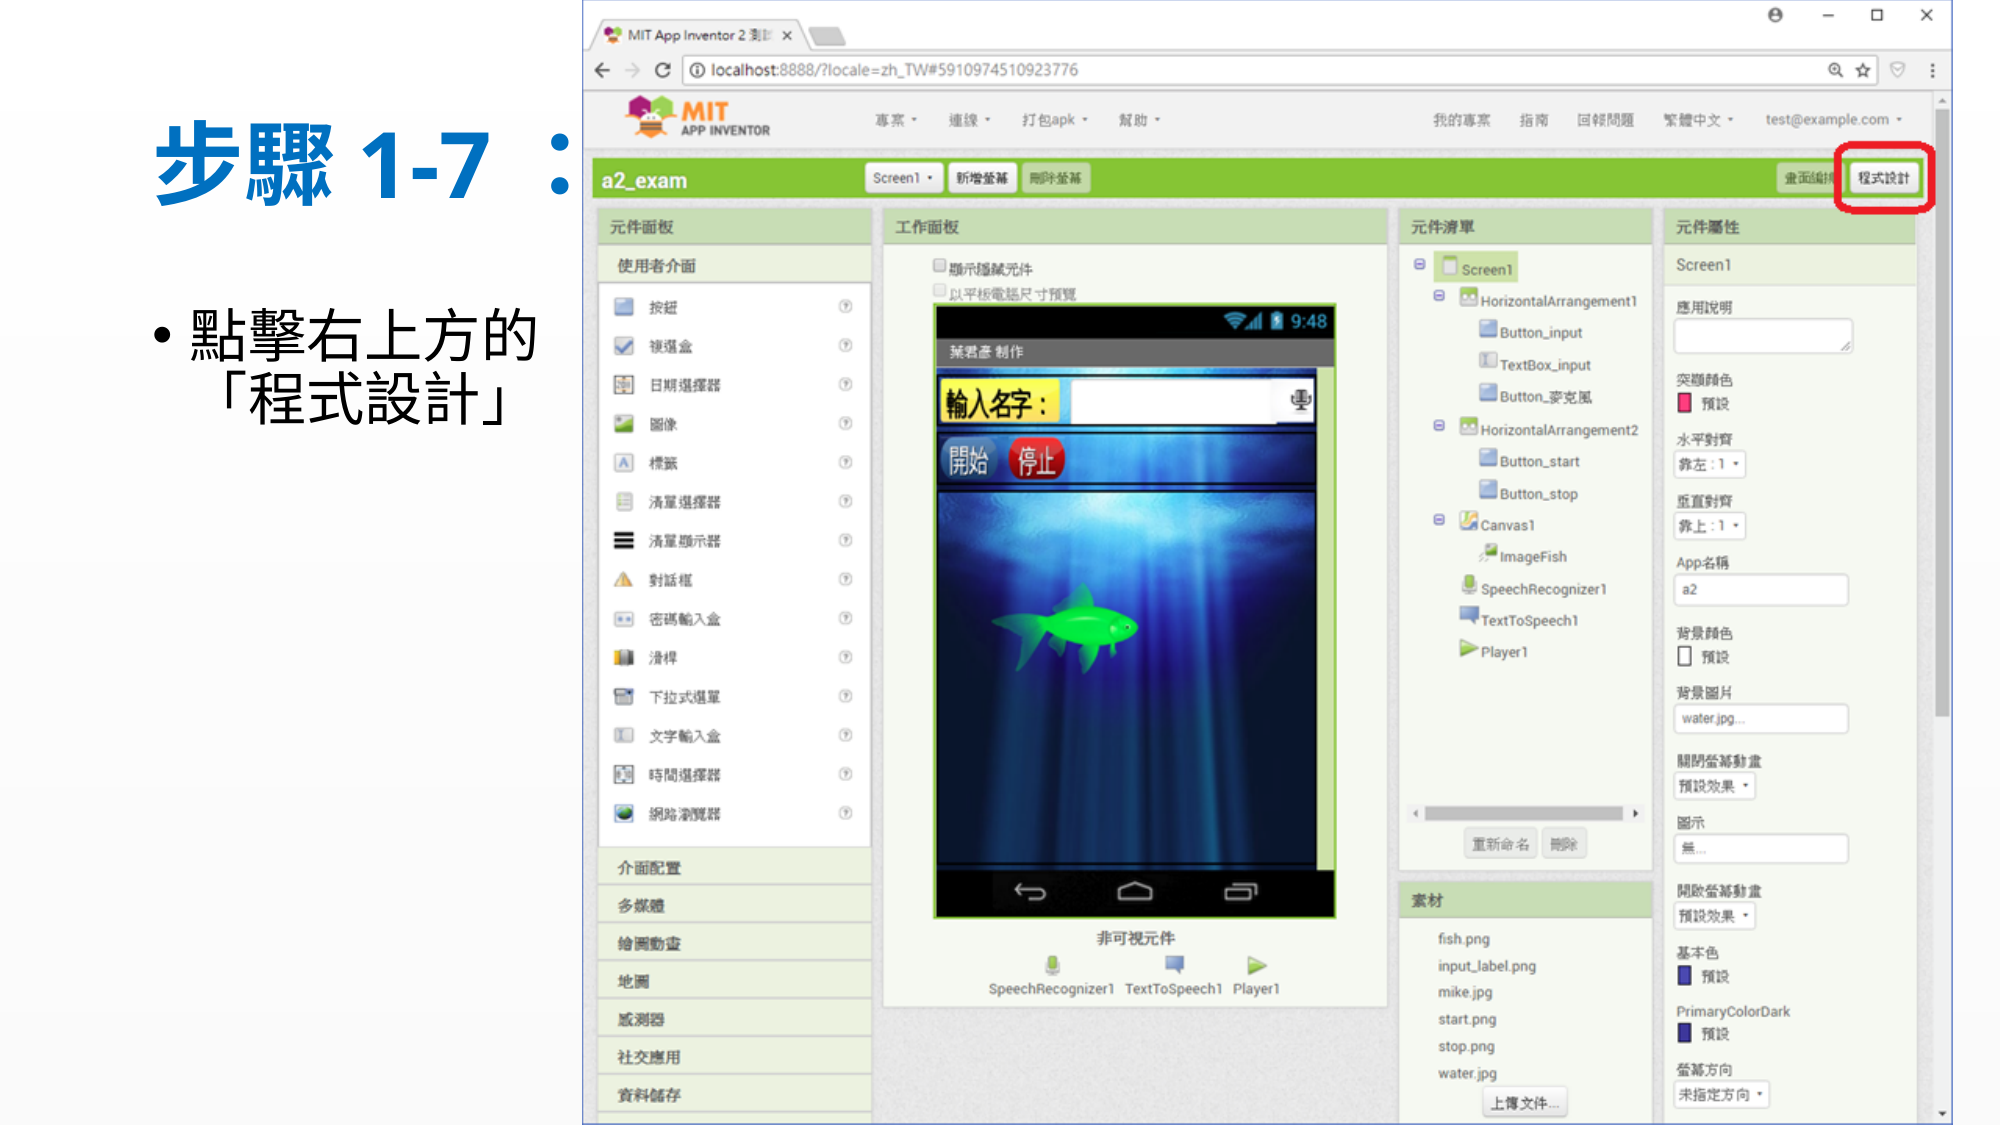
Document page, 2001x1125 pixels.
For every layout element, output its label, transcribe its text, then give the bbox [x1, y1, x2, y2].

list 點擊右上方的「程式設計」 [137, 299, 582, 472]
picture [582, 0, 1953, 1125]
title 步驟1-7： [137, 59, 582, 278]
